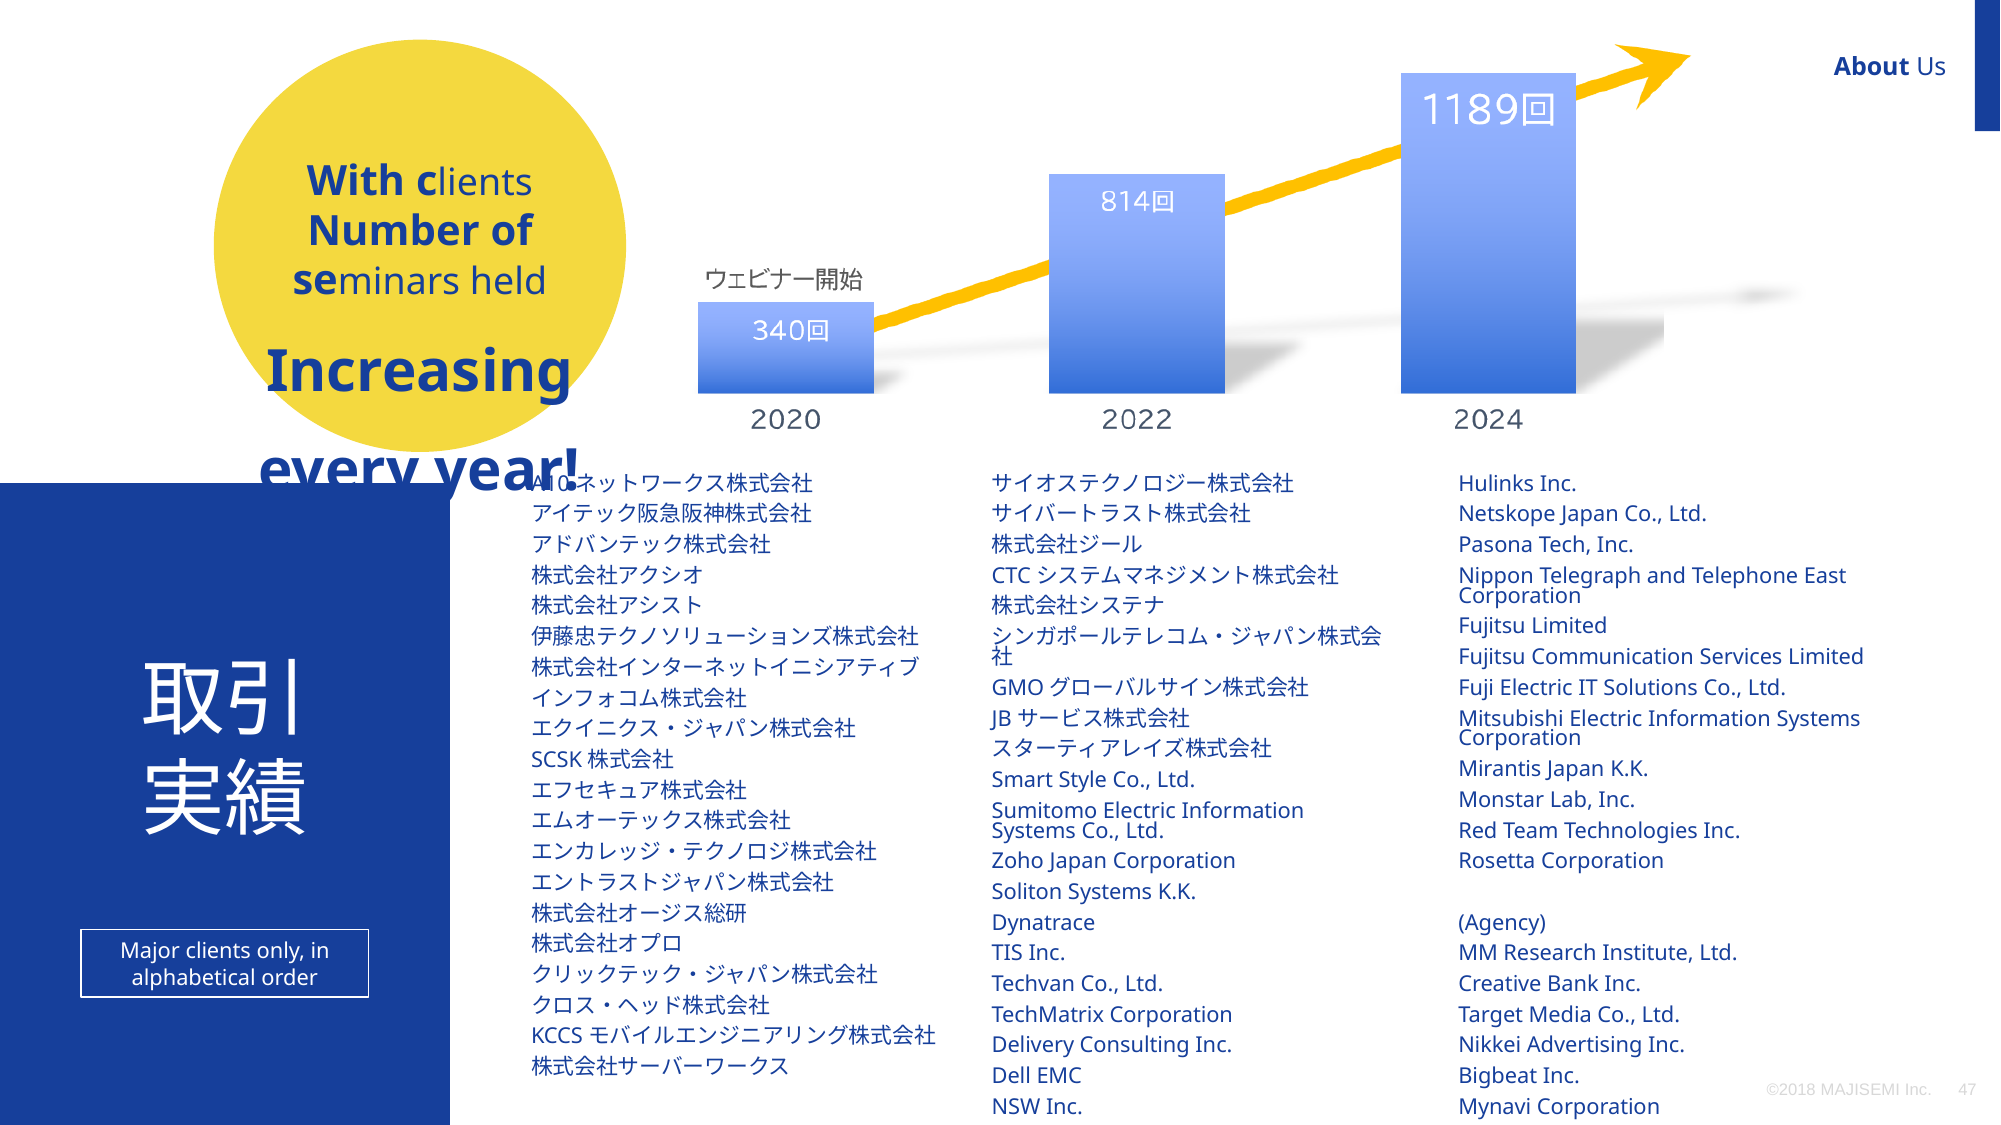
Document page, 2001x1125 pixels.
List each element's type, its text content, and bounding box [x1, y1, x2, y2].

picture [650, 24, 1812, 438]
text_box A10ネットワークス株式会社 アイテック阪急阪神株式会社 アドバンテック株式会社 株式会社アクシオ 株式会社アシスト 伊藤忠テクノソリューションズ株式会社 株式会社インターネットイニシアティブ インフォコム株式会社 エクイニクス・ジャパン株式会社 SCSK株式会社 エフセキュア株式会社 エムオーテックス株式会社 エンカレッジ・テクノロジ株式会社 エントラストジャパン株式会社 株式会社オージス総研 株式会社オプロ クリックテック・ジャパン株式会社 クロス・ヘッド株式会社 KCCSモバイルエンジニアリング株式会社 株式会社サーバーワークス [513, 466, 995, 1034]
text_box [0, 483, 450, 1125]
text_box About Us [1816, 42, 1962, 88]
text_box 取引実績 [104, 627, 346, 853]
text_box サイオステクノロジー株式会社 サイバートラスト株式会社 株式会社ジール CTCシステムマネジメント株式会社 株式会社システナ シンガポールテレコム・ジャパン株式会社 GMOグローバルサイン株式会社 JBサービス株式会社 スターティアレイズ株式会社 Smart Style Co., Ltd. Sumitomo Electric Information Systems Co., Ltd. Zoho Japan Corporation Soliton Systems K.K. Dynatrace TIS Inc. Techvan Co., Ltd. TechMatrix Corporation Delivery Consulting Inc. Dell EMC NSW Inc. [974, 466, 1411, 1015]
slide_number ‹#› [1928, 1058, 1992, 1119]
text_box Major clients only, in alphabetical order [81, 929, 369, 998]
text_box ©2018 MAJISEMI Inc. [1667, 1058, 1928, 1119]
text_box [240, 39, 600, 145]
text_box [1974, 0, 2000, 132]
text_box Hulinks Inc. Netskope Japan Co., Ltd. Pasona Tech, Inc. Nippon Telegraph and Telephone East Corporation Fujitsu Limited Fujitsu Communication Services Limited Fuji Electric IT Solutions Co., Ltd. Mitsubishi Electric Information Systems Corporation Mirantis Japan K.K. Monstar Lab, Inc. Red Team Technologies Inc. Rosetta Corporation (Agency) MM Research Institute, Ltd. Creative Bank Inc. Target Media Co., Ltd. Nikkei Advertising Inc. Bigbeat Inc. Mynavi Corporation [1441, 466, 1922, 1013]
text_box With clients Number of seminars held Increasing every year! [213, 145, 627, 510]
